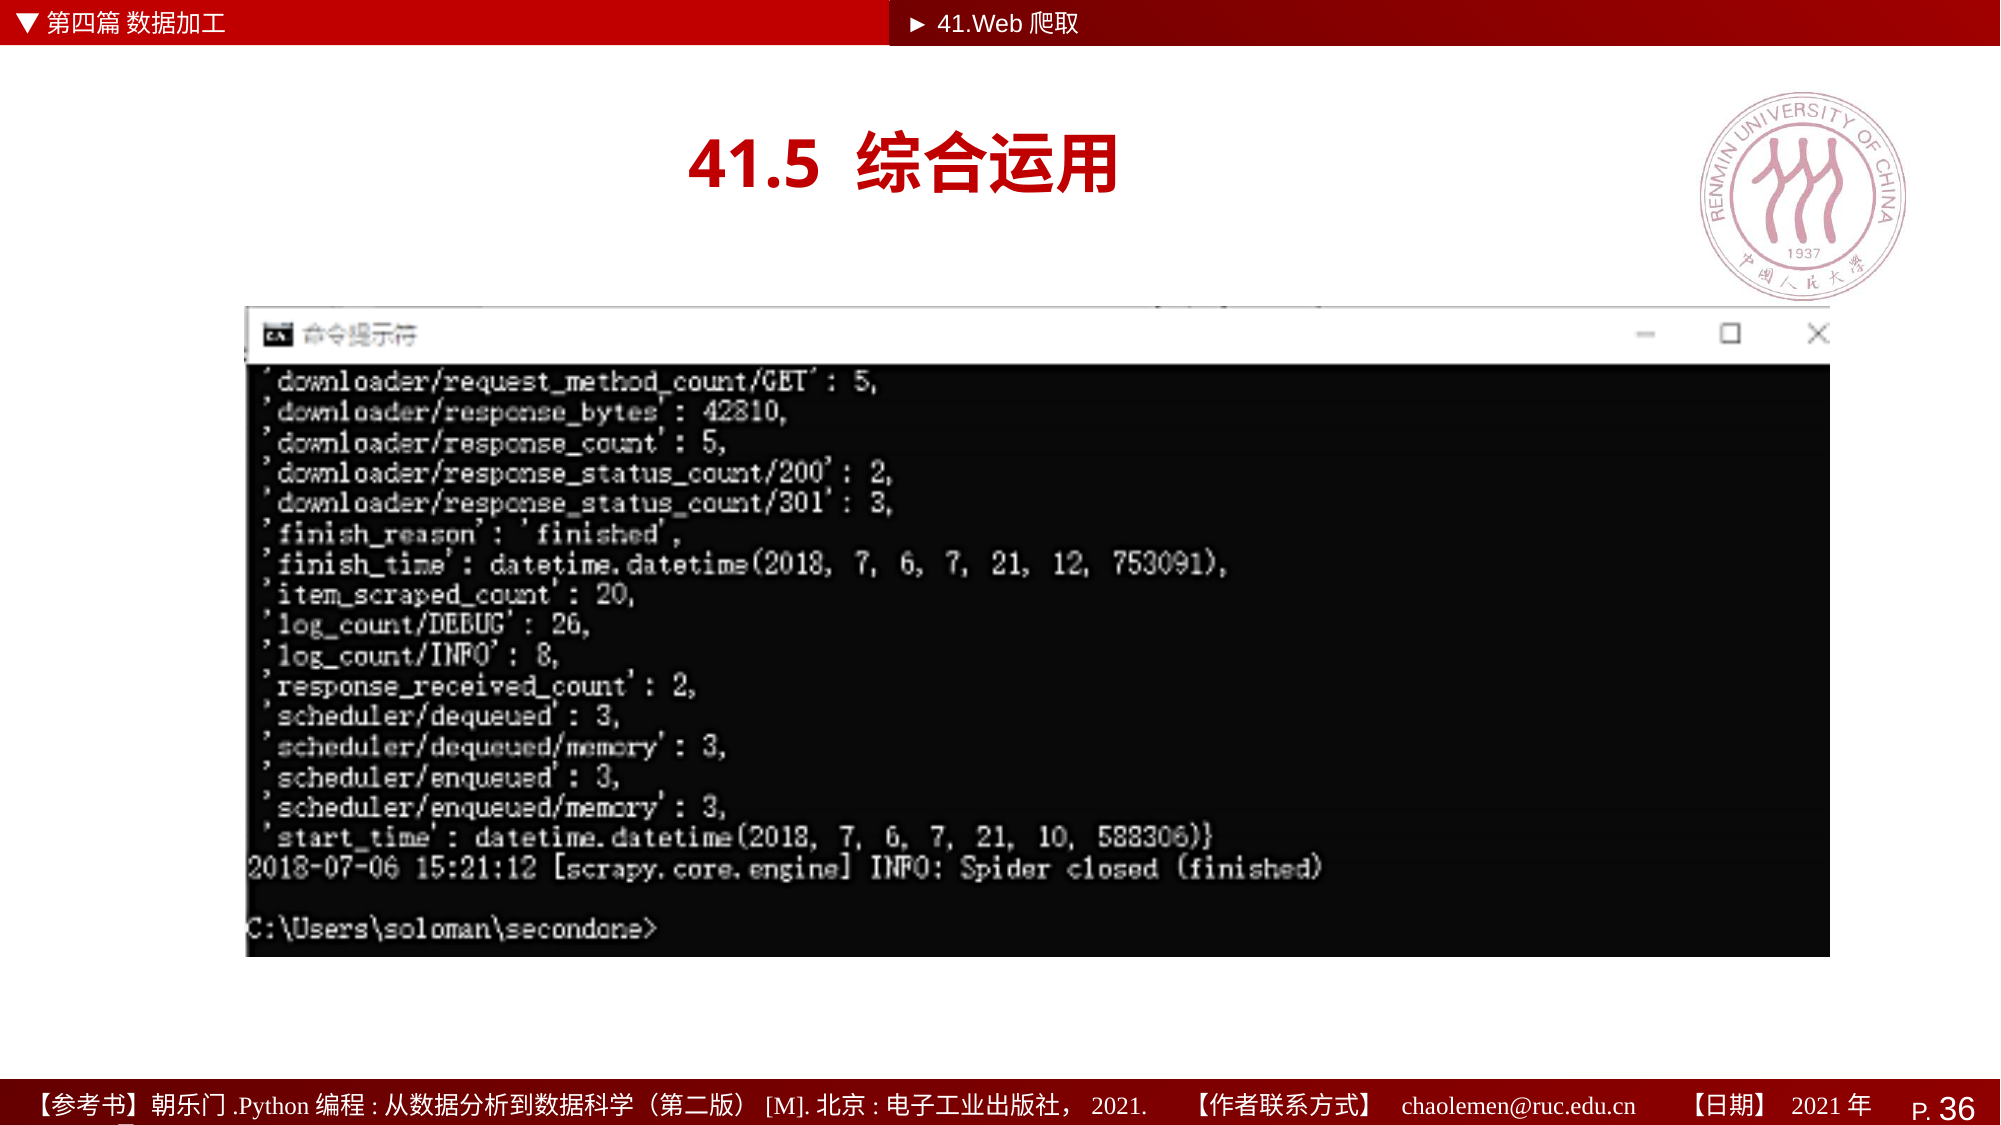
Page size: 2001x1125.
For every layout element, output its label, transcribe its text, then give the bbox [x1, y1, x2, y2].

list ▼第四篇 数据加工 [0, 0, 725, 43]
picture [1696, 89, 1910, 304]
picture [243, 306, 1830, 957]
list ► 41.Web爬取 [890, 0, 1249, 43]
title 41.5 综合运用 [101, 92, 1710, 229]
